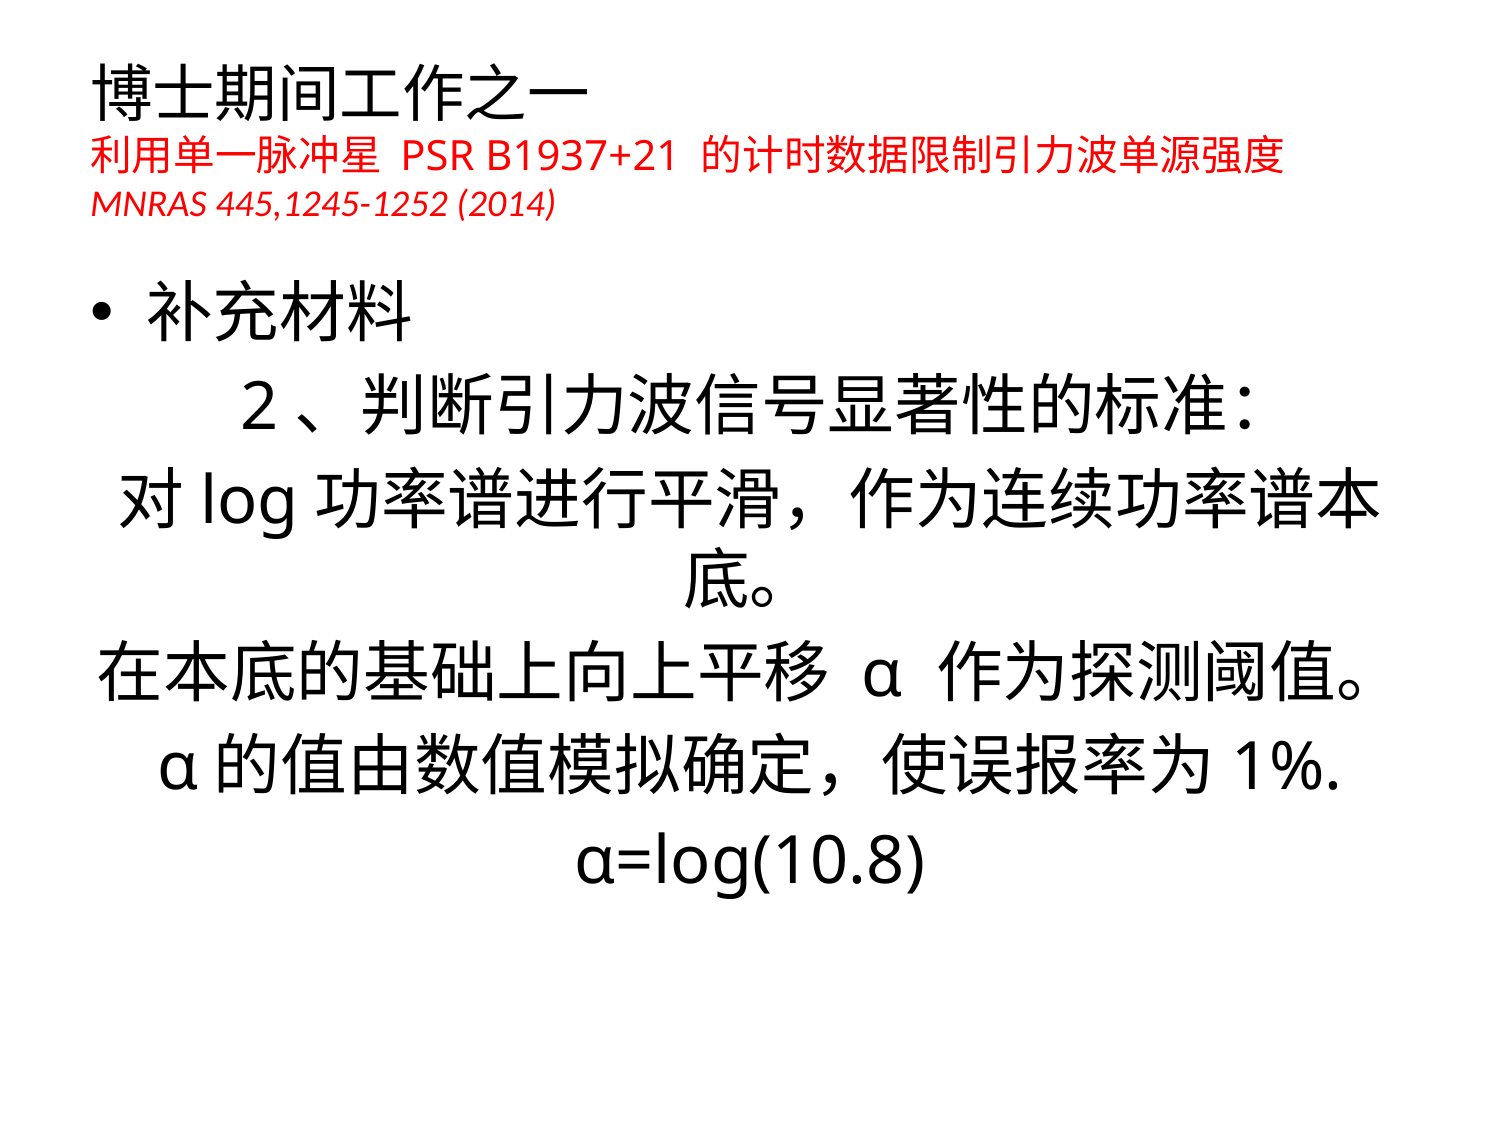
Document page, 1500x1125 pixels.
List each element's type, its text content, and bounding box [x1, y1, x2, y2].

list 补充材料 2、判断引力波信号显著性的标准： 对log功率谱进行平滑，作为连续功率谱本底。 在本底的基础上向上平移 α 作为探测阈值。 α的值由数值模拟确定，使误报率为1%. α=log(10.8) [75, 262, 1425, 1005]
title 博士期间工作之一 利用单一脉冲星 PSR B1937+21 的计时数据限制引力波单源强度 MNRAS 445,1245-1252 (2014) [75, 45, 1425, 233]
